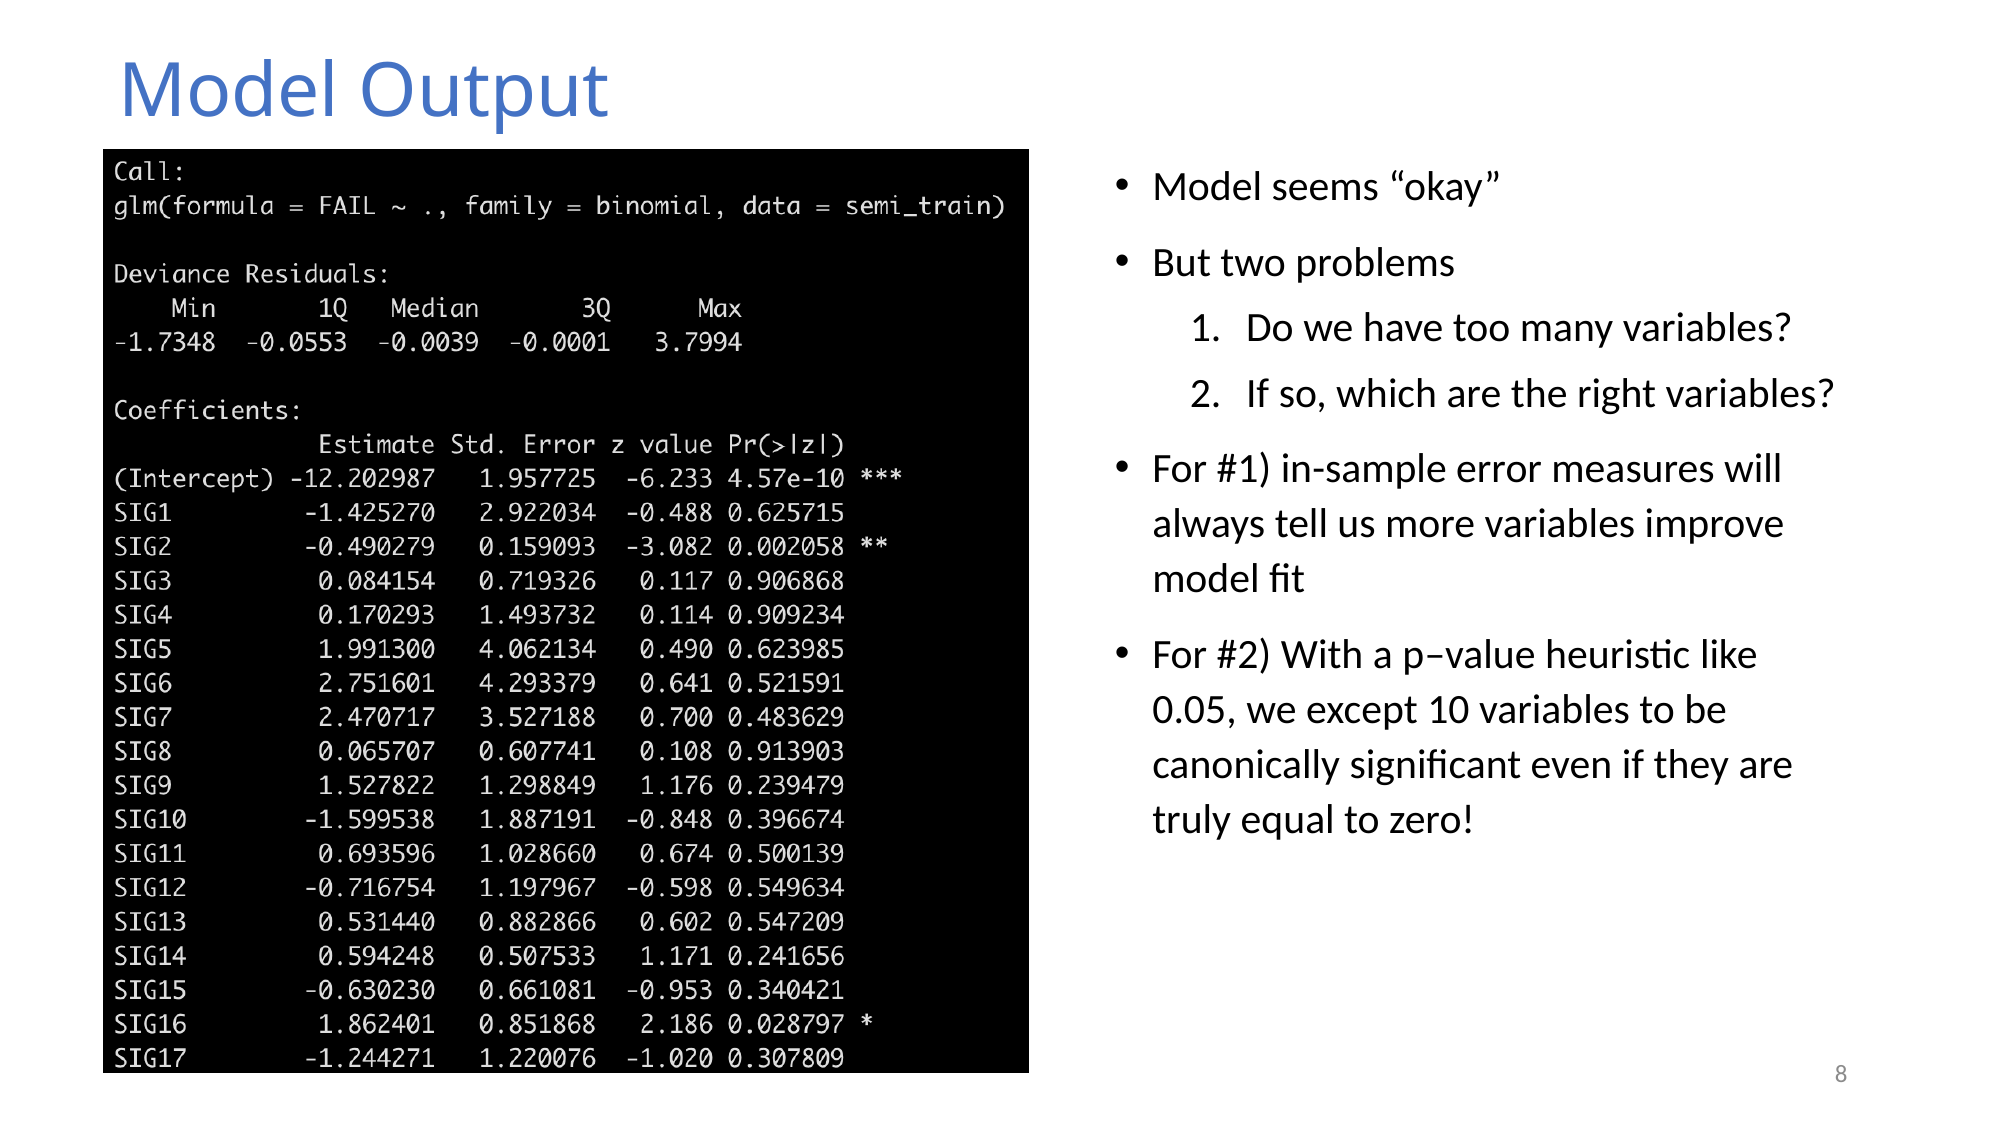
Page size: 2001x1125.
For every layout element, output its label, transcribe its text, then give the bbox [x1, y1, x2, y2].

picture [103, 149, 1029, 1073]
text_box Model seems “okay” But two problems Do we have too many variables? If so, which are the right variables? For #1) in-sample error measures will always tell us more variables improve model fit For #2) With a p–value heuristic like 0.05, we except 10 variables to be canonically significant even if they are truly equal to zero! [1099, 146, 1863, 1043]
text_box Model Output [103, 36, 1604, 148]
slide_number 8 [1412, 1043, 1863, 1103]
